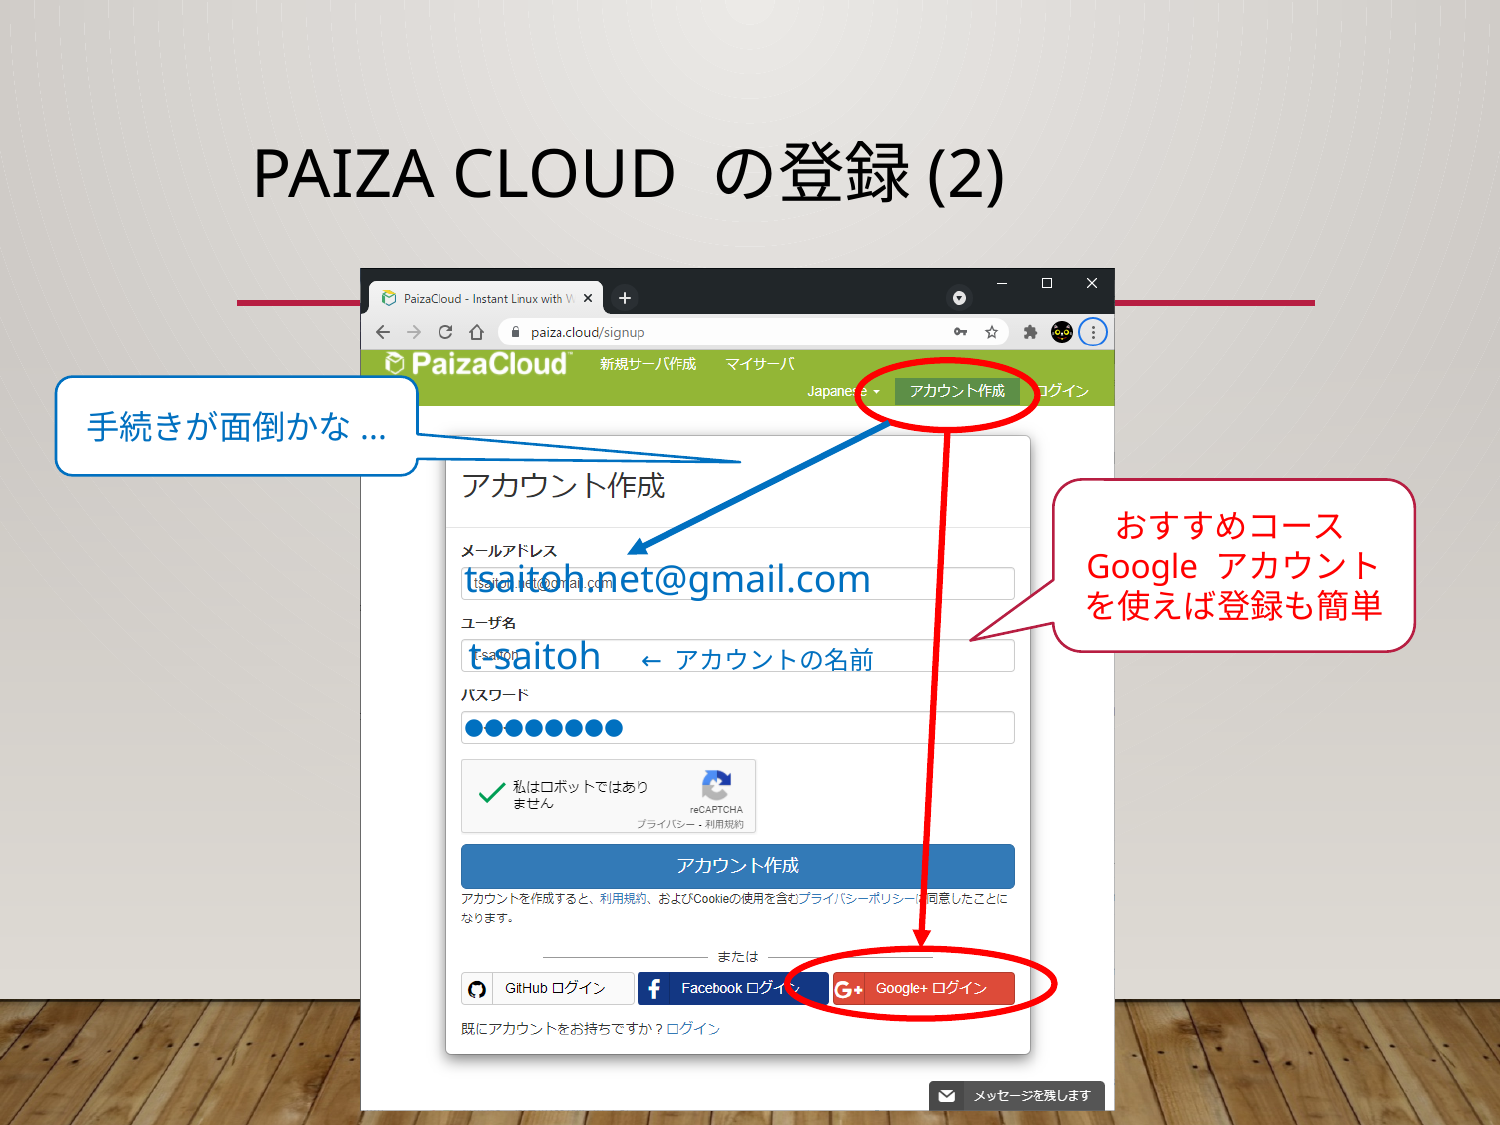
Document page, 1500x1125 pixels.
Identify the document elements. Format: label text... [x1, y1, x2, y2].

text_box 手続きが面倒かな... [54, 375, 359, 477]
picture [0, 999, 1500, 1125]
text_box おすすめコースGoogle アカウントを使えば登録も簡単 [1115, 478, 1417, 653]
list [359, 267, 1115, 1112]
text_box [920, 429, 948, 949]
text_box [626, 422, 890, 555]
title Paiza Cloud の登録(2) [236, 131, 1315, 305]
